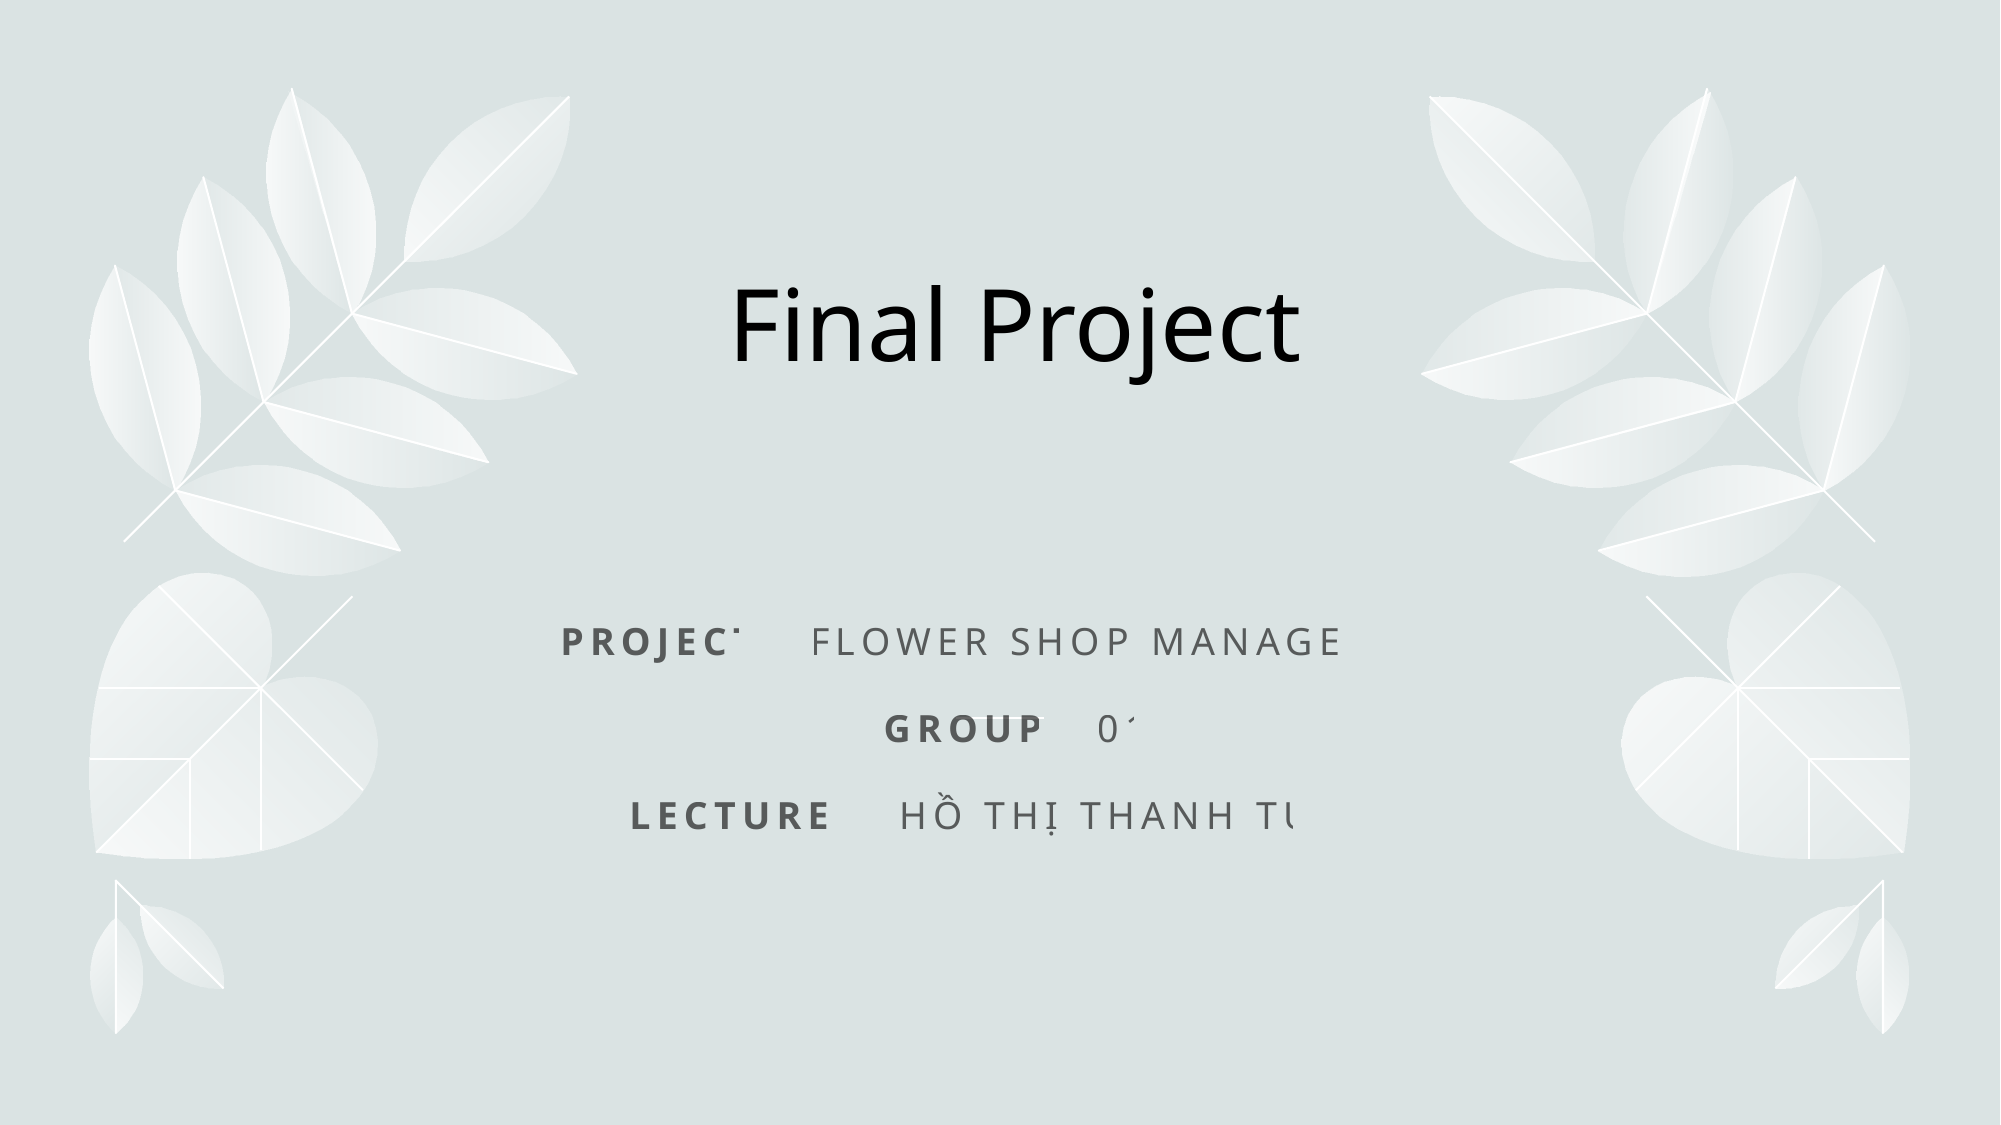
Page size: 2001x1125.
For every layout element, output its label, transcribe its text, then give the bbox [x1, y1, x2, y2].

title Final Project [491, 170, 1539, 399]
list Project : Flower shop management Group : 01 Lecturer: Hồ Thị Thanh Tuyến [386, 592, 1644, 862]
